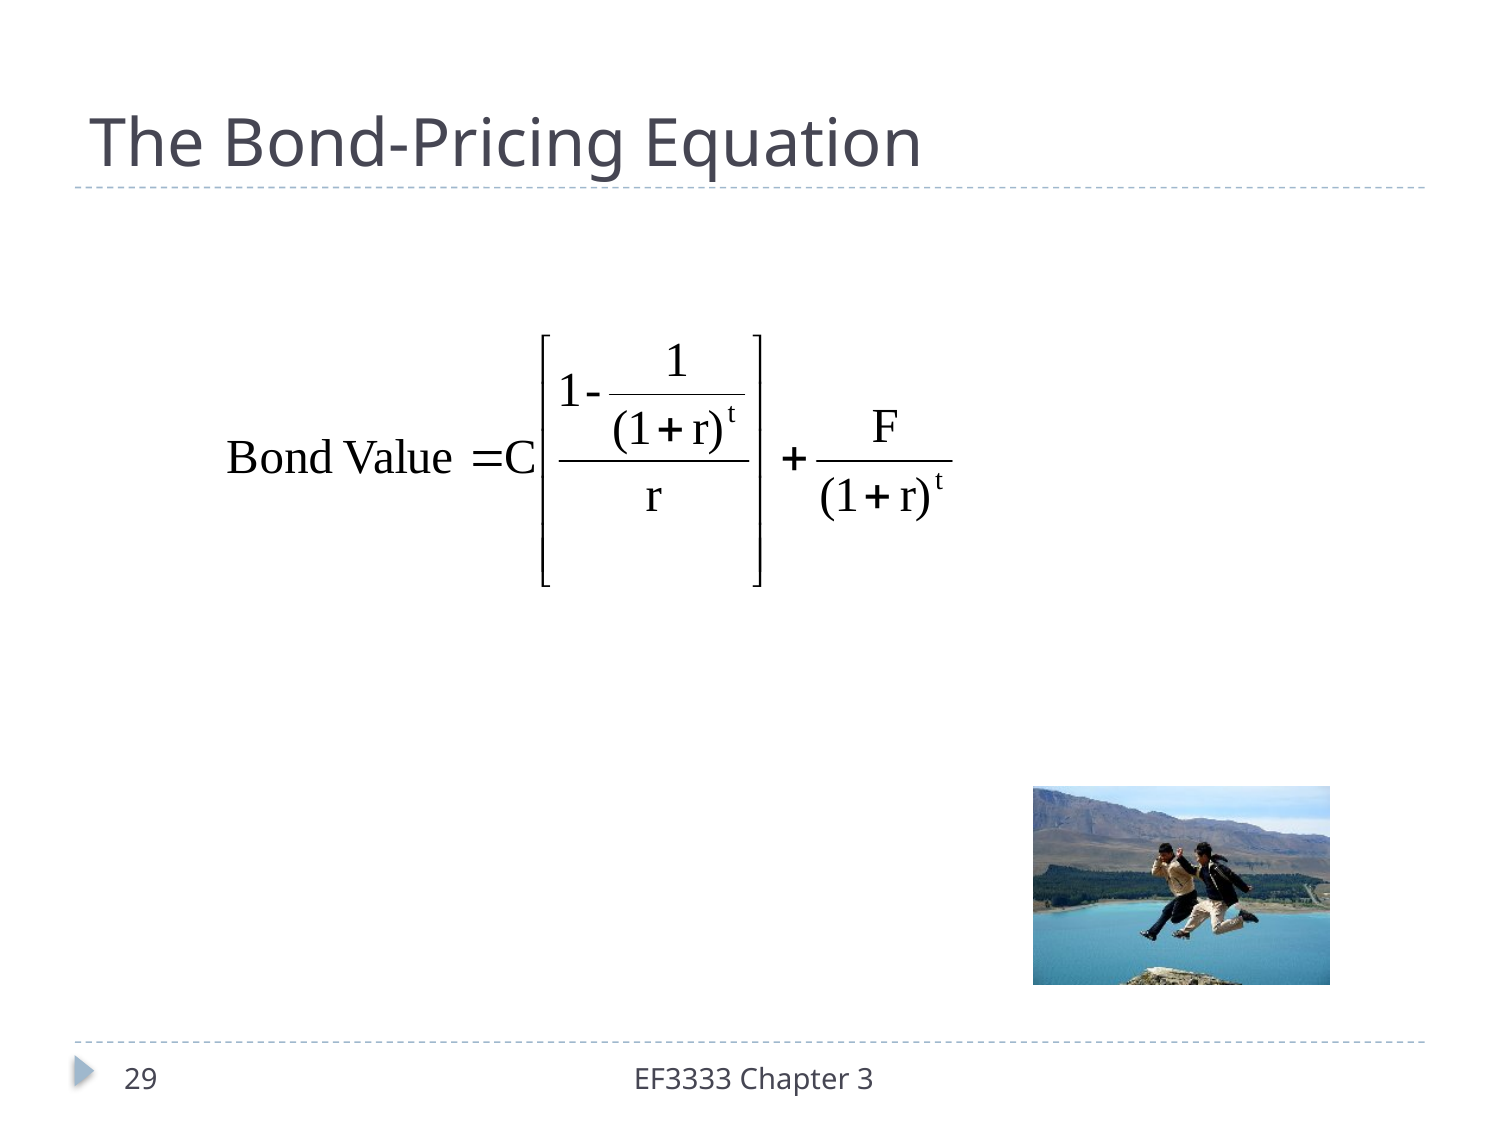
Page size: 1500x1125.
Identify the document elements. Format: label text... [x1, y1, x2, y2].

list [218, 325, 963, 597]
picture [1033, 786, 1331, 986]
footer EF3333 Chapter 3 [484, 1052, 889, 1113]
slide_number 29 [109, 1052, 435, 1113]
title The Bond-Pricing Equation [75, 24, 1425, 188]
